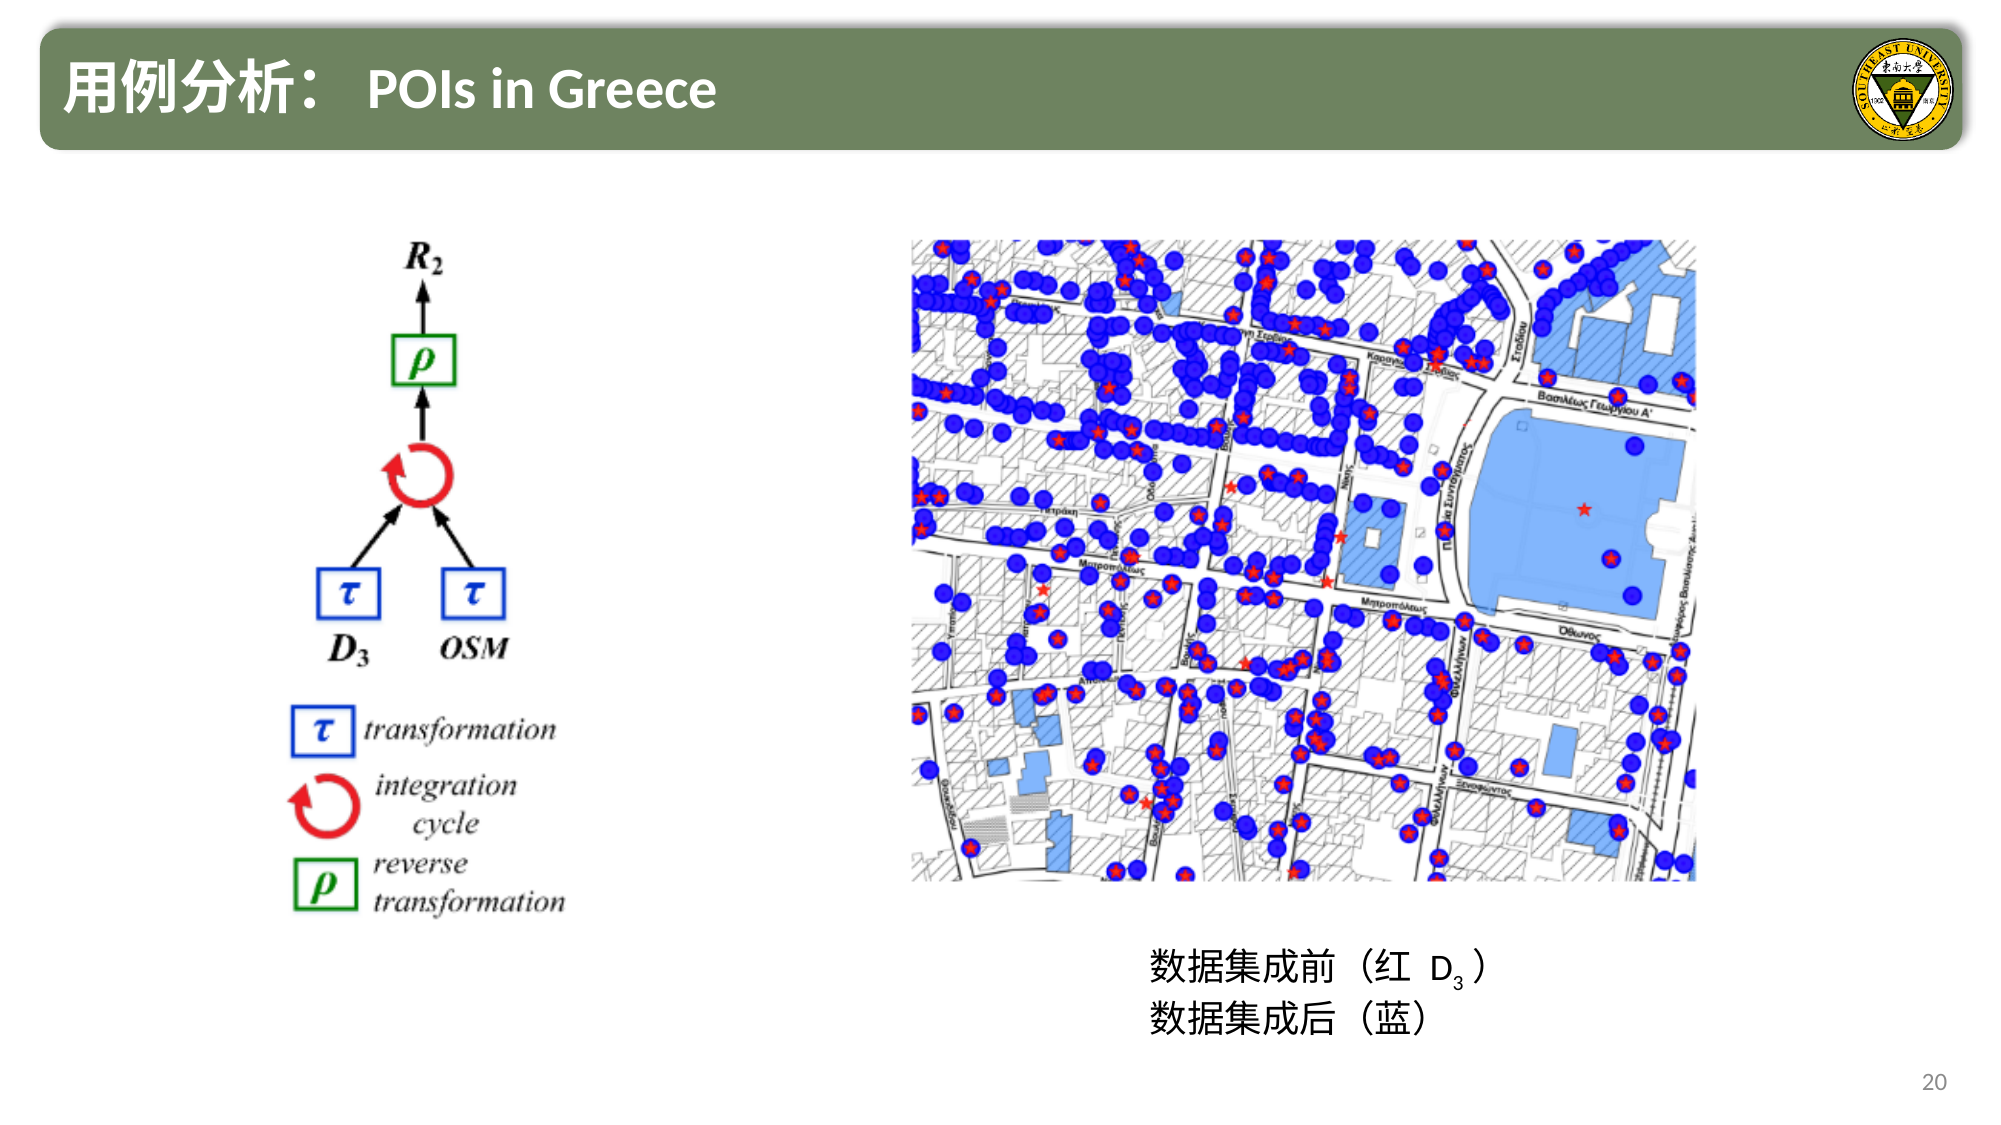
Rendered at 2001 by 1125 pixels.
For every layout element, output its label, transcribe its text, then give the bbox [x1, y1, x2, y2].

picture [1852, 38, 1954, 141]
list 用例分析：POIs in Greece [47, 42, 1709, 136]
picture [257, 231, 589, 929]
slide_number 20 [1843, 1051, 1963, 1111]
picture [898, 231, 1709, 894]
text_box 数据集成前（红 D3） 数据集成后（蓝） [1134, 935, 2000, 1047]
